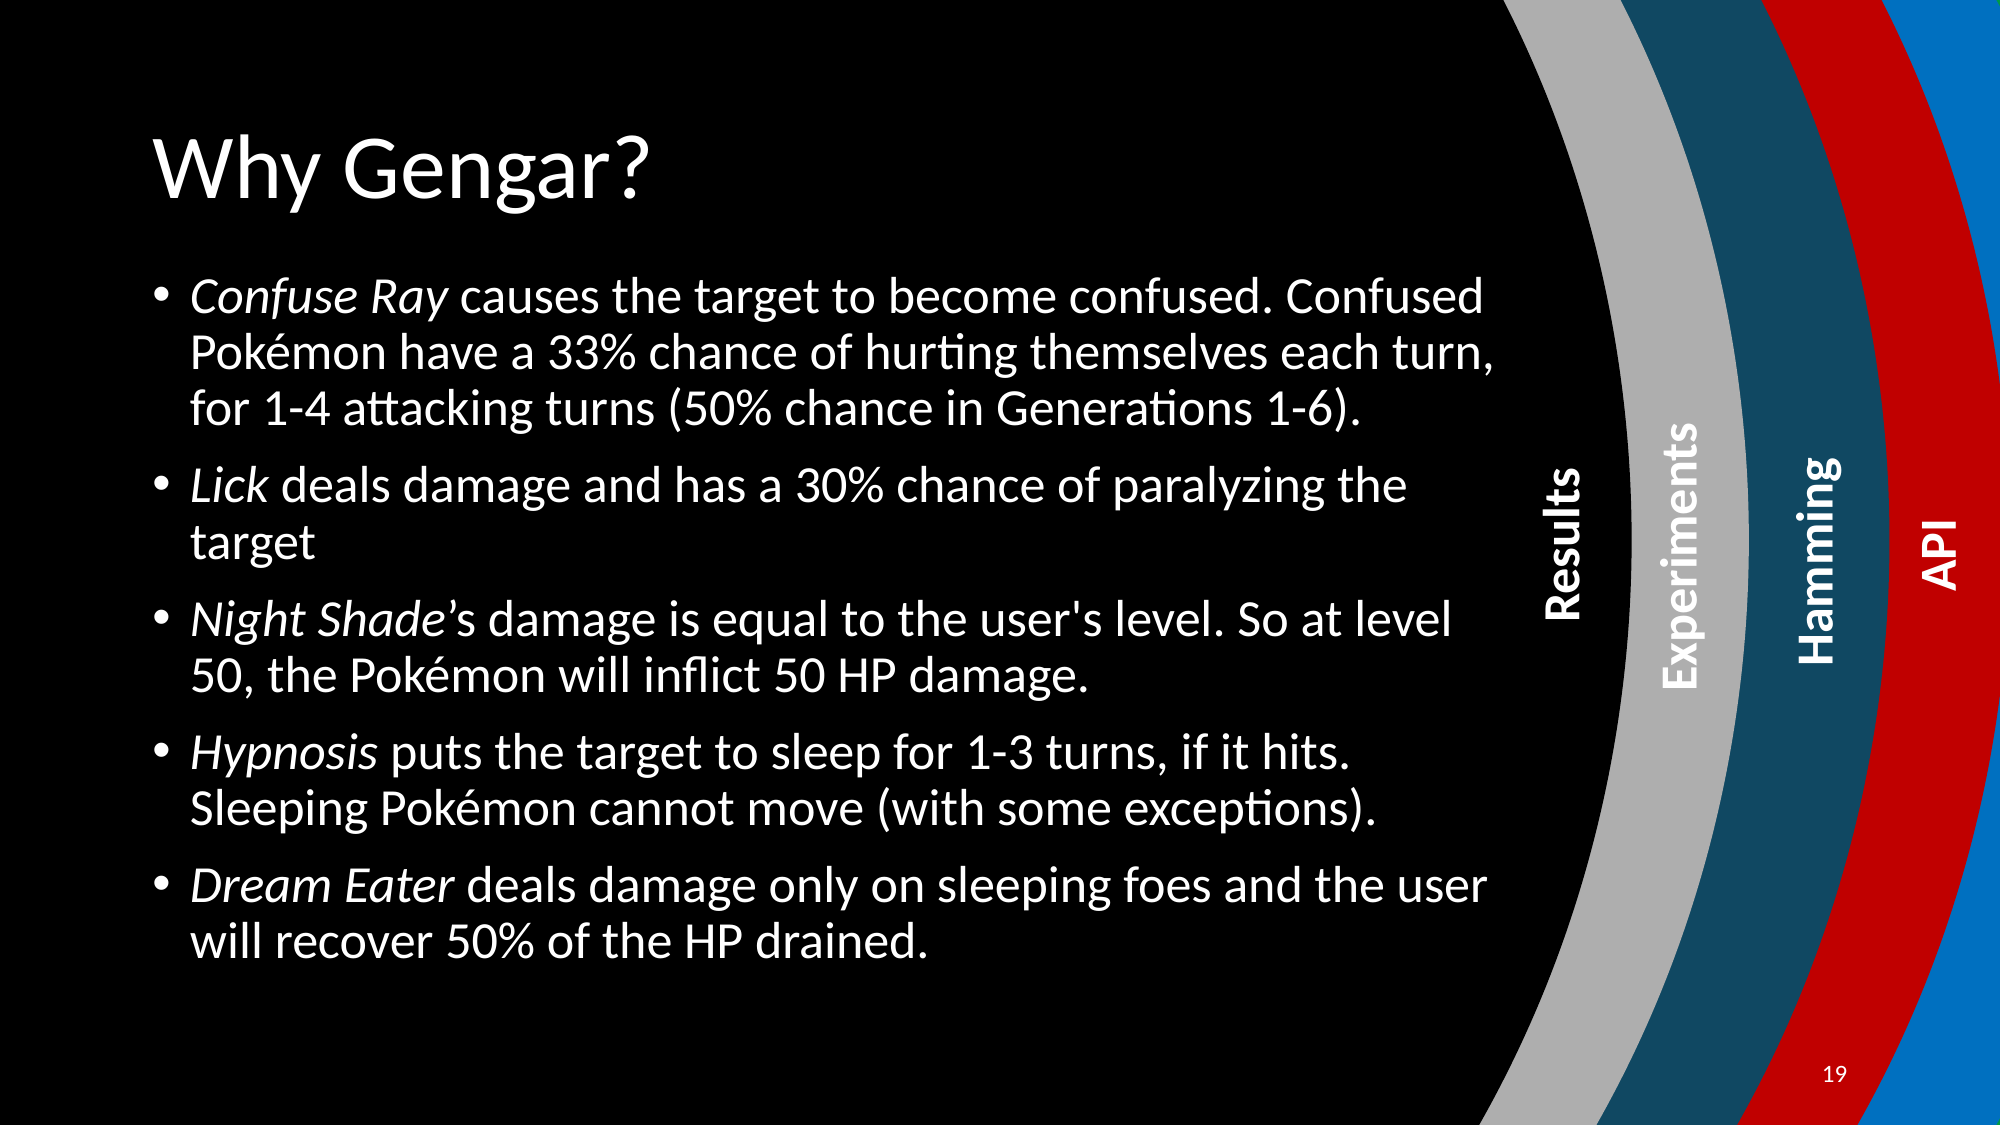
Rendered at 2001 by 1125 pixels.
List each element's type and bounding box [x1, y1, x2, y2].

text_box [1633, 0, 1750, 1125]
text_box [0, 0, 1633, 1125]
text_box [1890, 0, 2000, 1125]
text_box [1750, 0, 1890, 1125]
